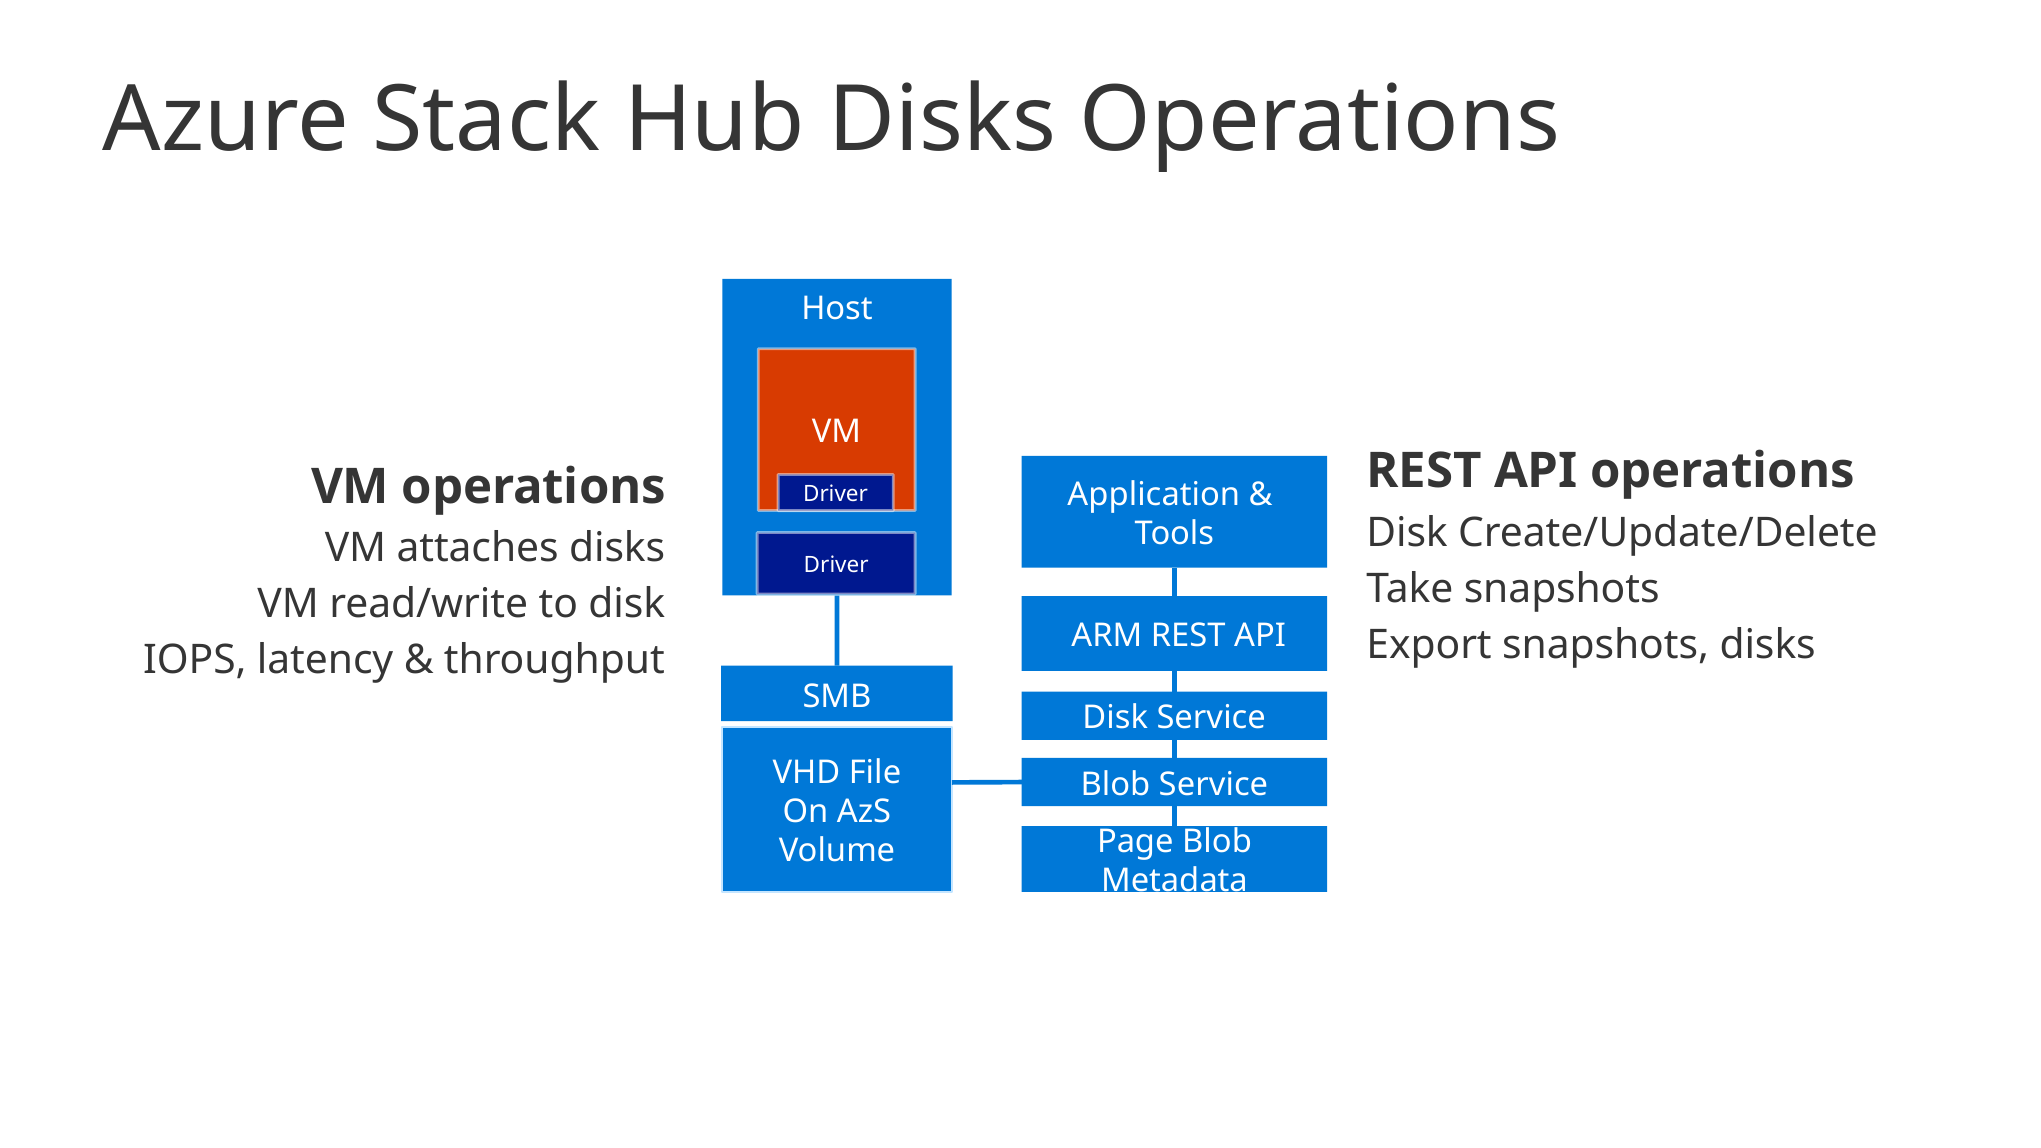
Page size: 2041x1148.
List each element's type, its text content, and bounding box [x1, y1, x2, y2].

text_box ARM REST API [1021, 595, 1328, 672]
text_box VM [757, 347, 917, 512]
text_box Application & Tools [1021, 455, 1328, 569]
text_box REST API operations Disk Create/Update/Delete Take snapshots Export snapshots, disks [1337, 422, 1908, 748]
text_box Host [721, 278, 953, 596]
text_box SMB [720, 665, 954, 722]
text_box Azure Stack Hub Disks Operations [87, 47, 2000, 195]
text_box Page Blob Metadata [1021, 825, 1328, 893]
text_box Disk Service [1021, 691, 1174, 741]
text_box Blob Service [1021, 757, 1328, 807]
text_box Disk Service [1175, 691, 1328, 741]
text_box VHD File On AzS Volume [721, 726, 953, 893]
text_box VM operations VM attaches disks VM read/write to disk IOPS, latency & throughput [113, 437, 696, 828]
text_box Driver [777, 473, 895, 512]
text_box Driver [756, 531, 917, 596]
